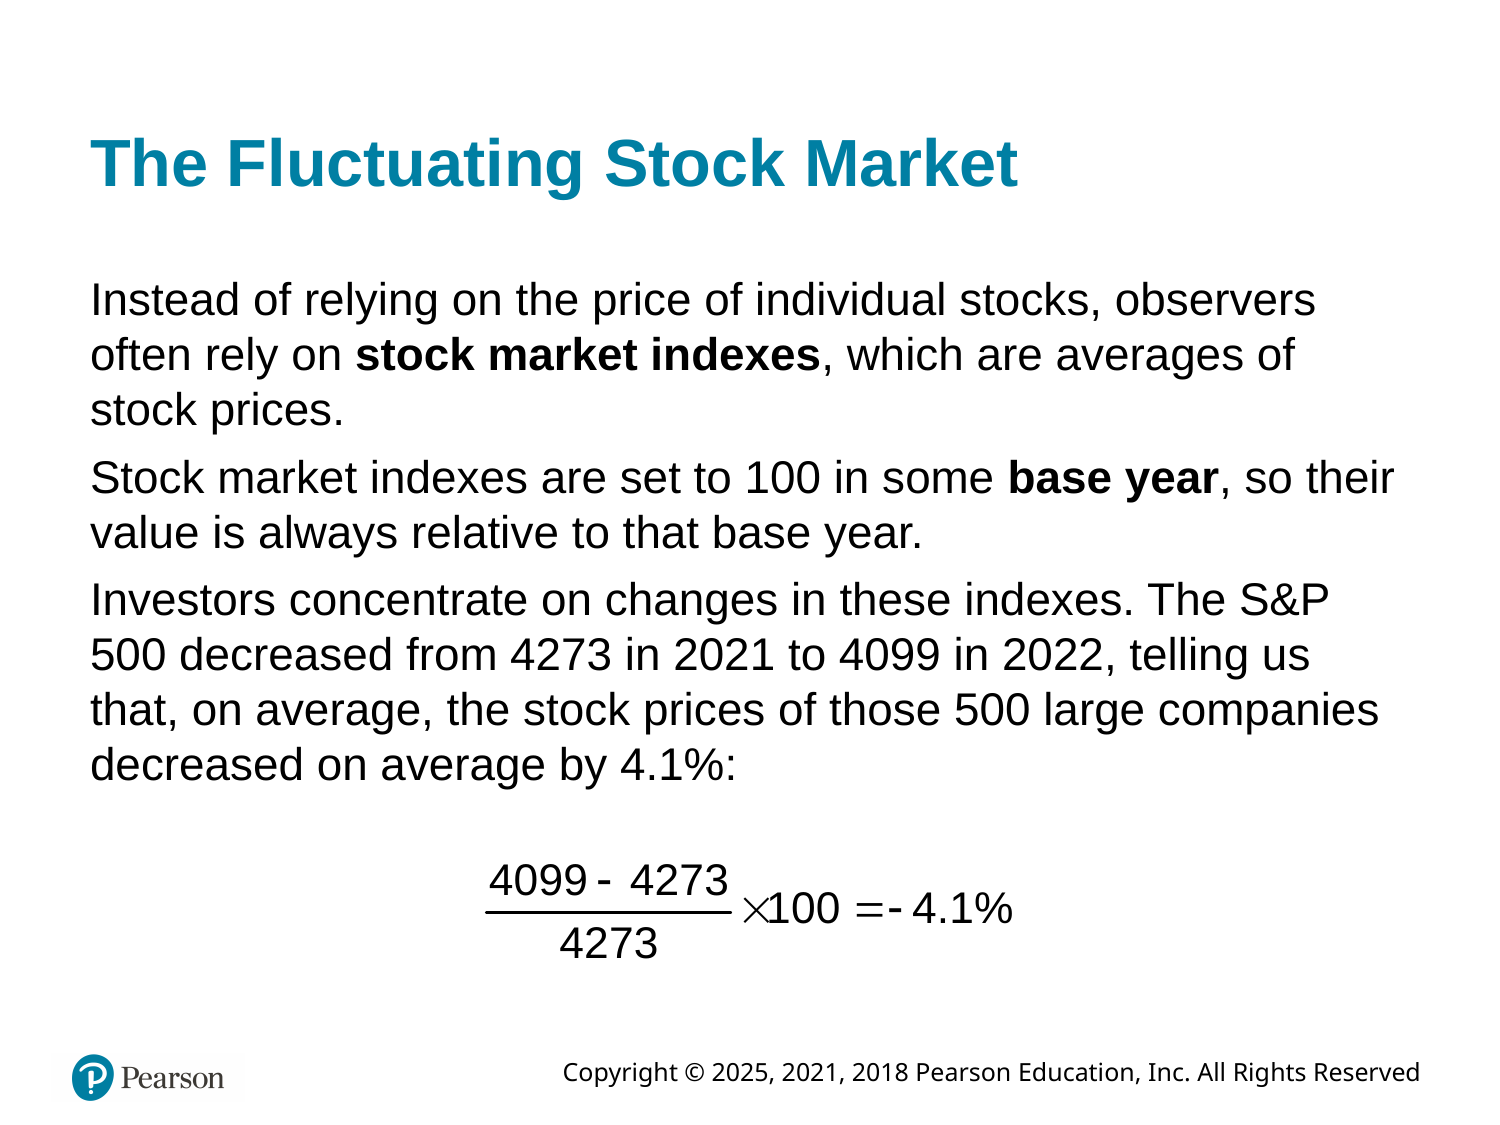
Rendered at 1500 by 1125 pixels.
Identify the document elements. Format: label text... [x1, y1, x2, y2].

picture [51, 1053, 245, 1102]
list Instead of relying on the price of individual stocks, observers often rely on stock market indexes, which are averages of stock prices. Stock market indexes are set to 100 in some base year, so their value is always relative to that base year. Investors concentrate on changes in these indexes. The S&P 500 decreased from 4273 in 2021 to 4099 in 2022, telling us that, on average, the stock prices of those 500 large companies decreased on average by 4.1%: [75, 255, 1426, 806]
title The Fluctuating Stock Market [75, 35, 1425, 216]
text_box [478, 853, 1022, 969]
